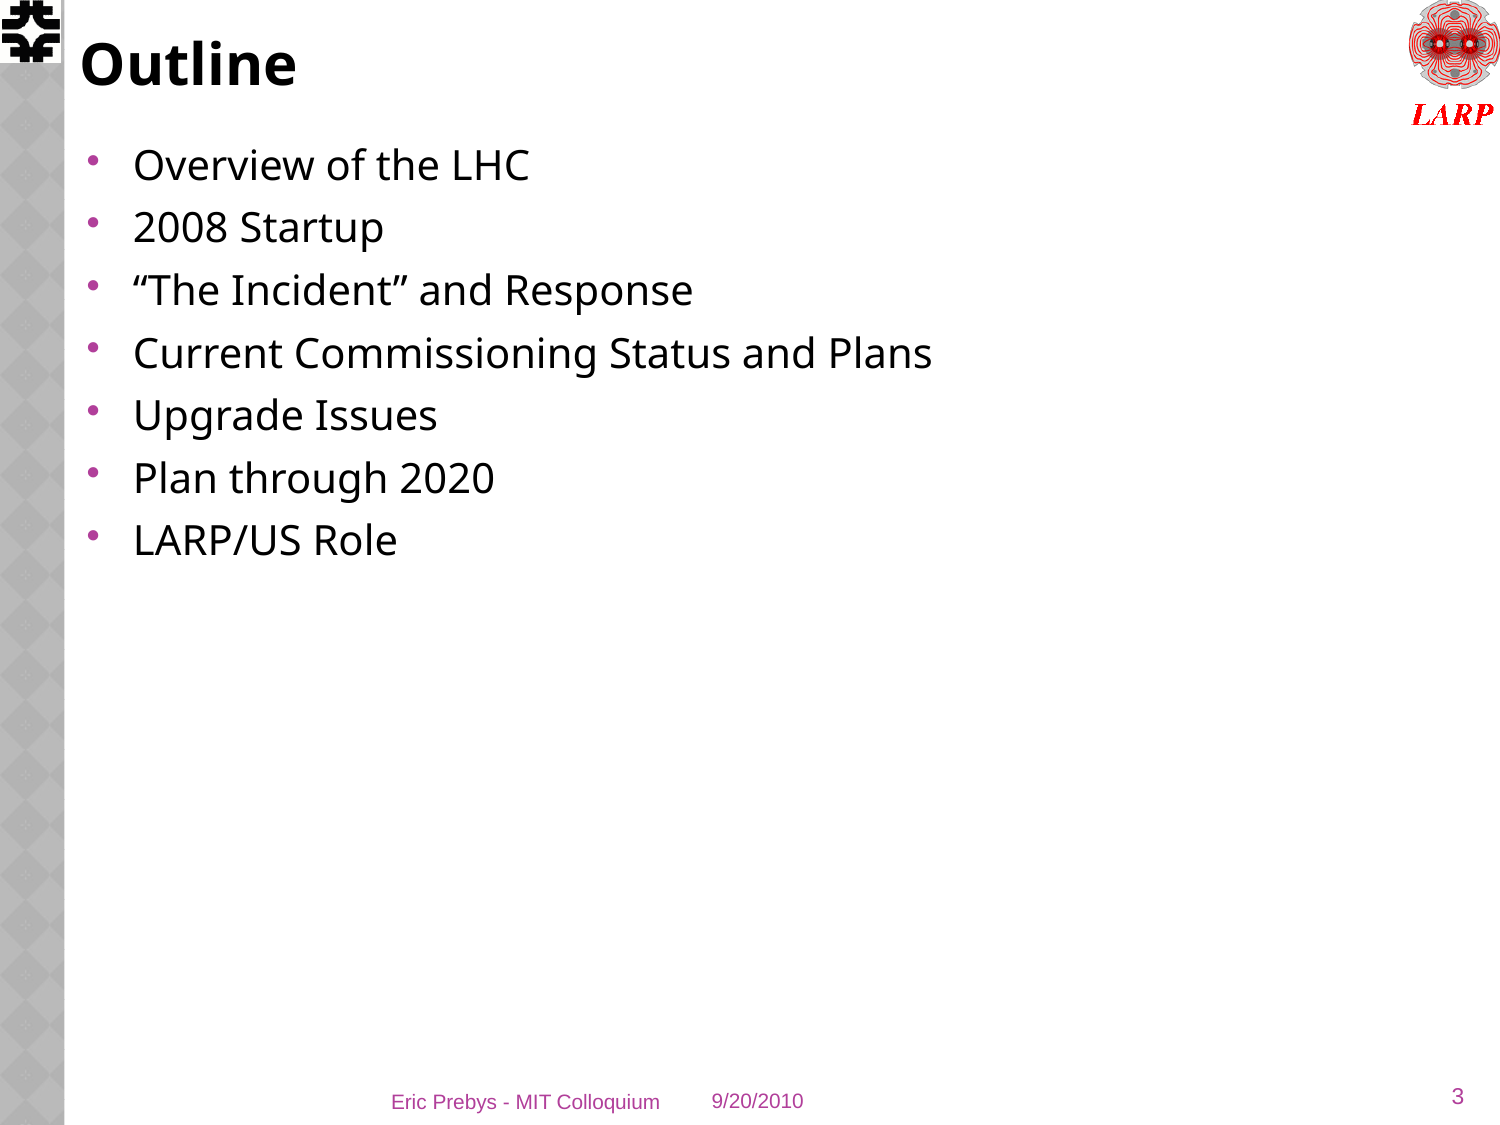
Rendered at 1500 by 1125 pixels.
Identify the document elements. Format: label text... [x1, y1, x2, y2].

slide_number 3 [1367, 1071, 1465, 1110]
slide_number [696, 1075, 1025, 1114]
footer Eric Prebys - MIT Colloquium [75, 1075, 675, 1114]
list Overview of the LHC 2008 Startup “The Incident” and Response Current Commissioning Status and Plans Upgrade Issues Plan through 2020 LARP/US Role [72, 130, 1444, 721]
title Outline [72, 24, 1428, 98]
table_cell Gauss [0, 0, 65, 1125]
picture [1406, 0, 1500, 125]
picture [0, 0, 61, 63]
